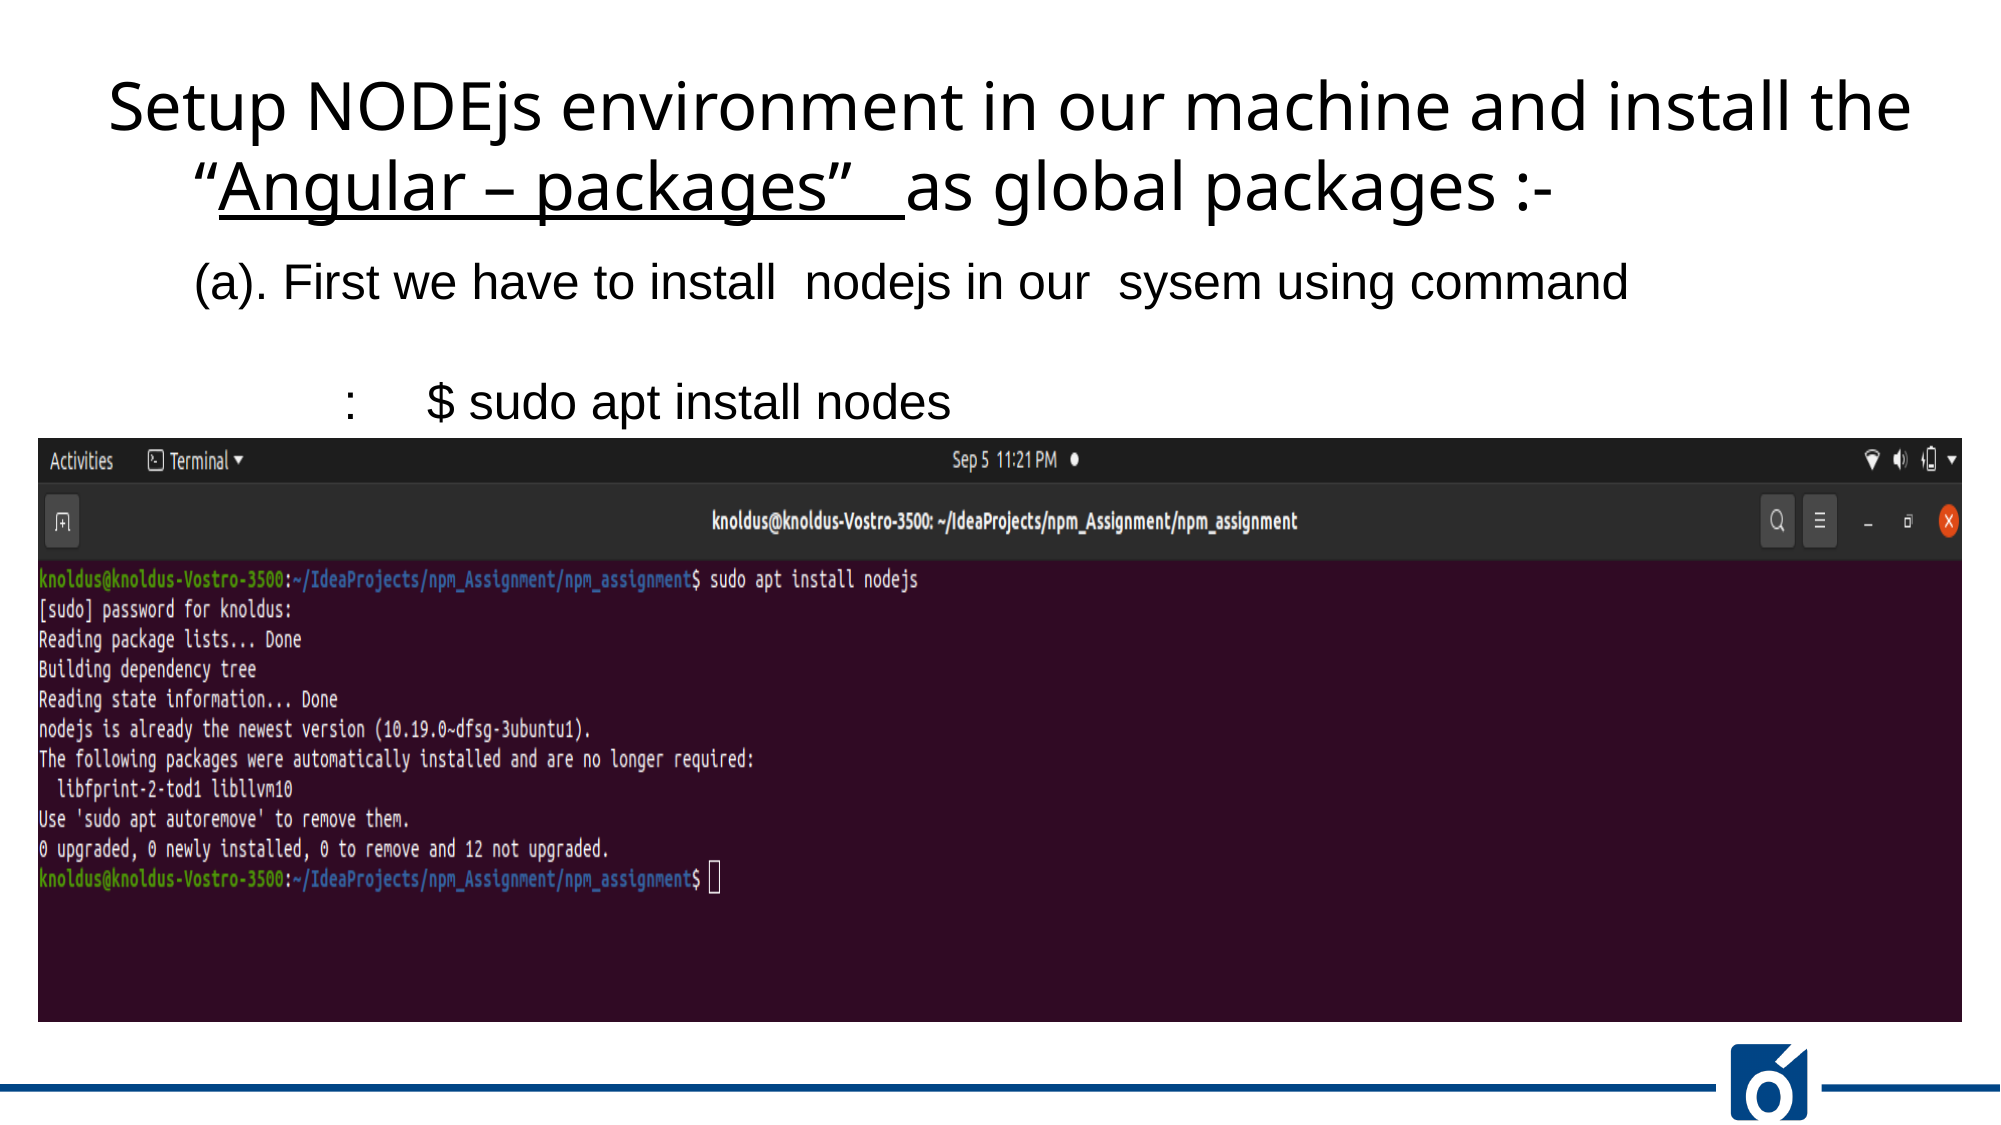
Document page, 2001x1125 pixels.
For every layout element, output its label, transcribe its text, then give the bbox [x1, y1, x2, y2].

text_box Setup NODEjs environment in our machine and install the “Angular – packages” as global packages :- [59, 56, 1949, 231]
picture [1730, 1043, 1808, 1121]
text_box (a). First we have to install nodejs in our sysem using command : $ sudo apt install nodes [178, 241, 2000, 437]
picture [38, 438, 1962, 1022]
